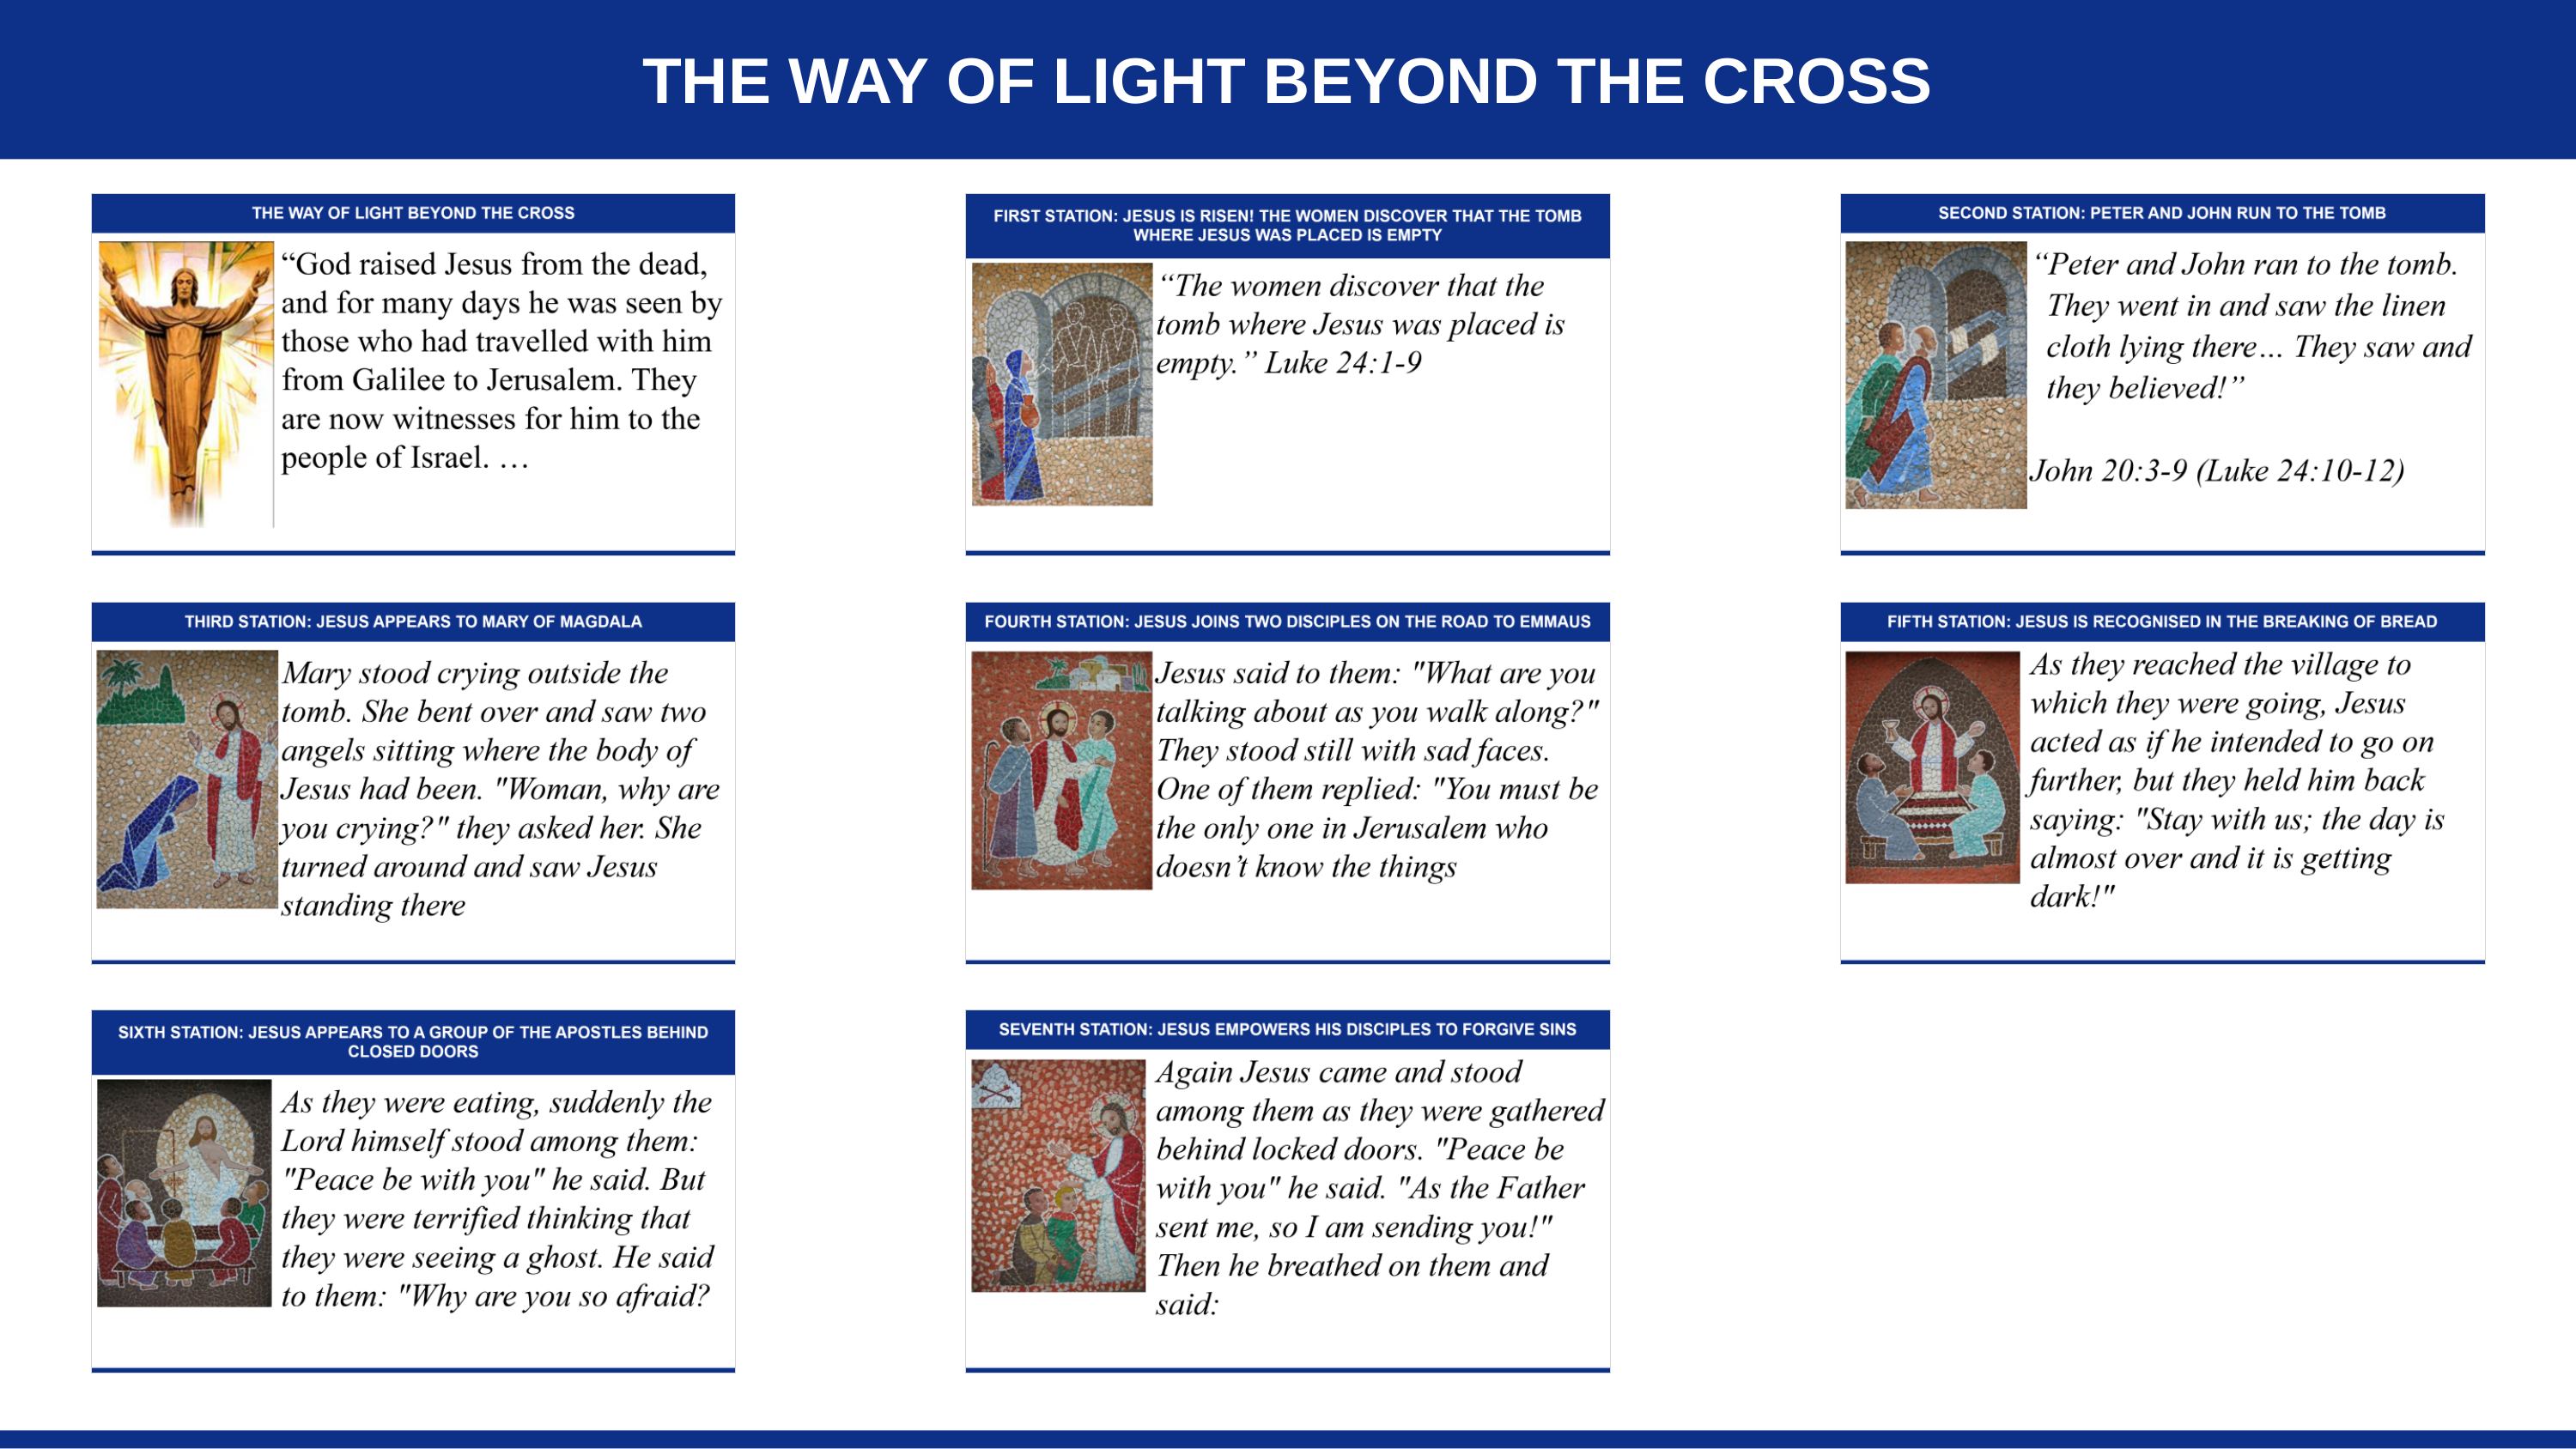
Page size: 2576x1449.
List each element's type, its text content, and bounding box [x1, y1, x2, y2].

picture [966, 1010, 1610, 1373]
title The Way of Light beyond the Cross [0, 0, 2576, 160]
picture [966, 603, 1610, 964]
picture [92, 194, 735, 555]
picture [92, 1010, 735, 1373]
text_box [0, 1430, 2576, 1449]
picture [966, 194, 1610, 555]
picture [1841, 194, 2485, 555]
picture [92, 603, 735, 964]
picture [1841, 603, 2485, 964]
